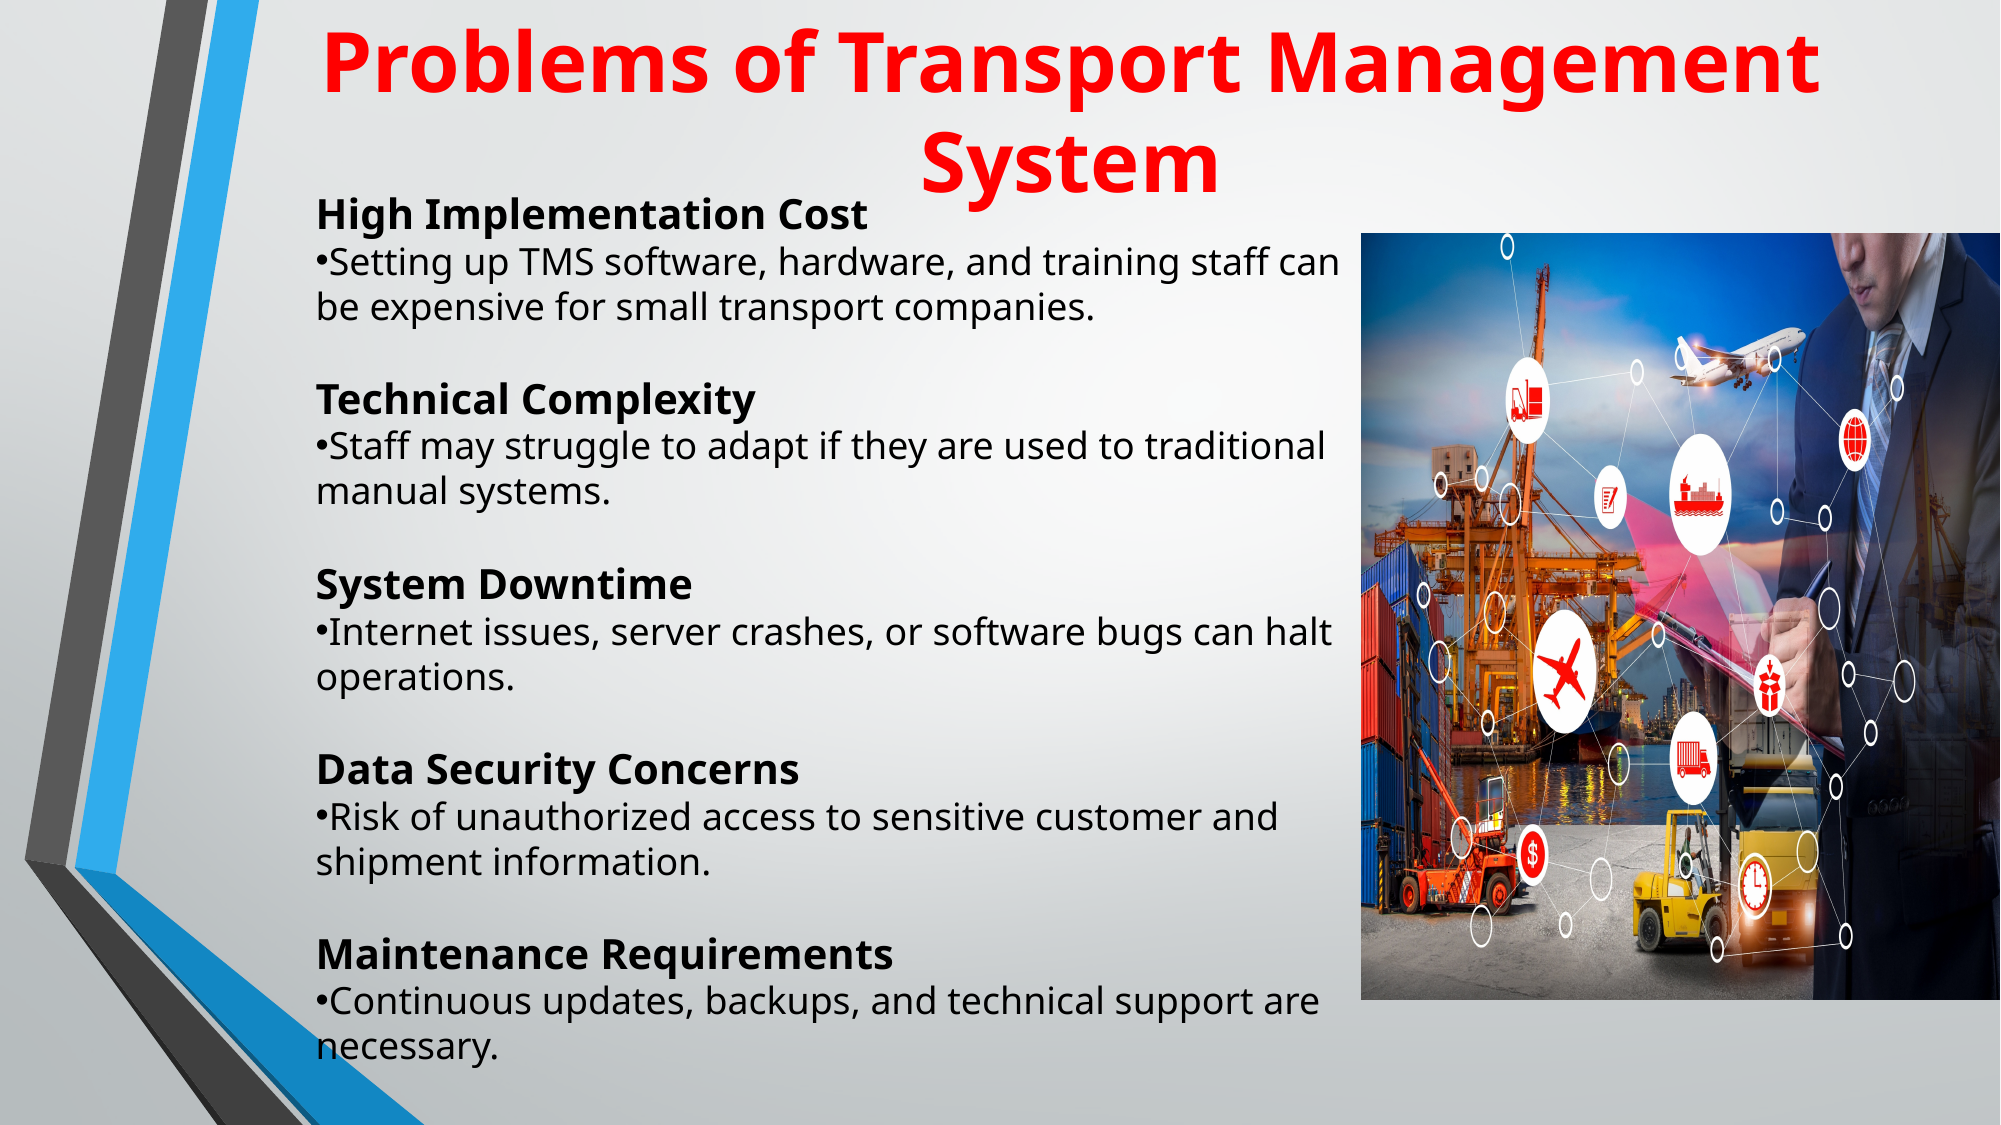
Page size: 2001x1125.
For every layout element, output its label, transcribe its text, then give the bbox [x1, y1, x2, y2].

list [1361, 233, 2000, 1001]
list High Implementation Cost Setting up TMS software, hardware, and training staff can be expensive for small transport companies. Technical Complexity Staff may struggle to adapt if they are used to traditional manual systems. System Downtime Internet issues, server crashes, or software bugs can halt operations. Data Security Concerns Risk of unauthorized access to sensitive customer and shipment information. Maintenance Requirements Continuous updates, backups, and technical support are necessary. [300, 179, 1387, 1120]
title Problems of Transport Management System [208, 0, 1934, 218]
